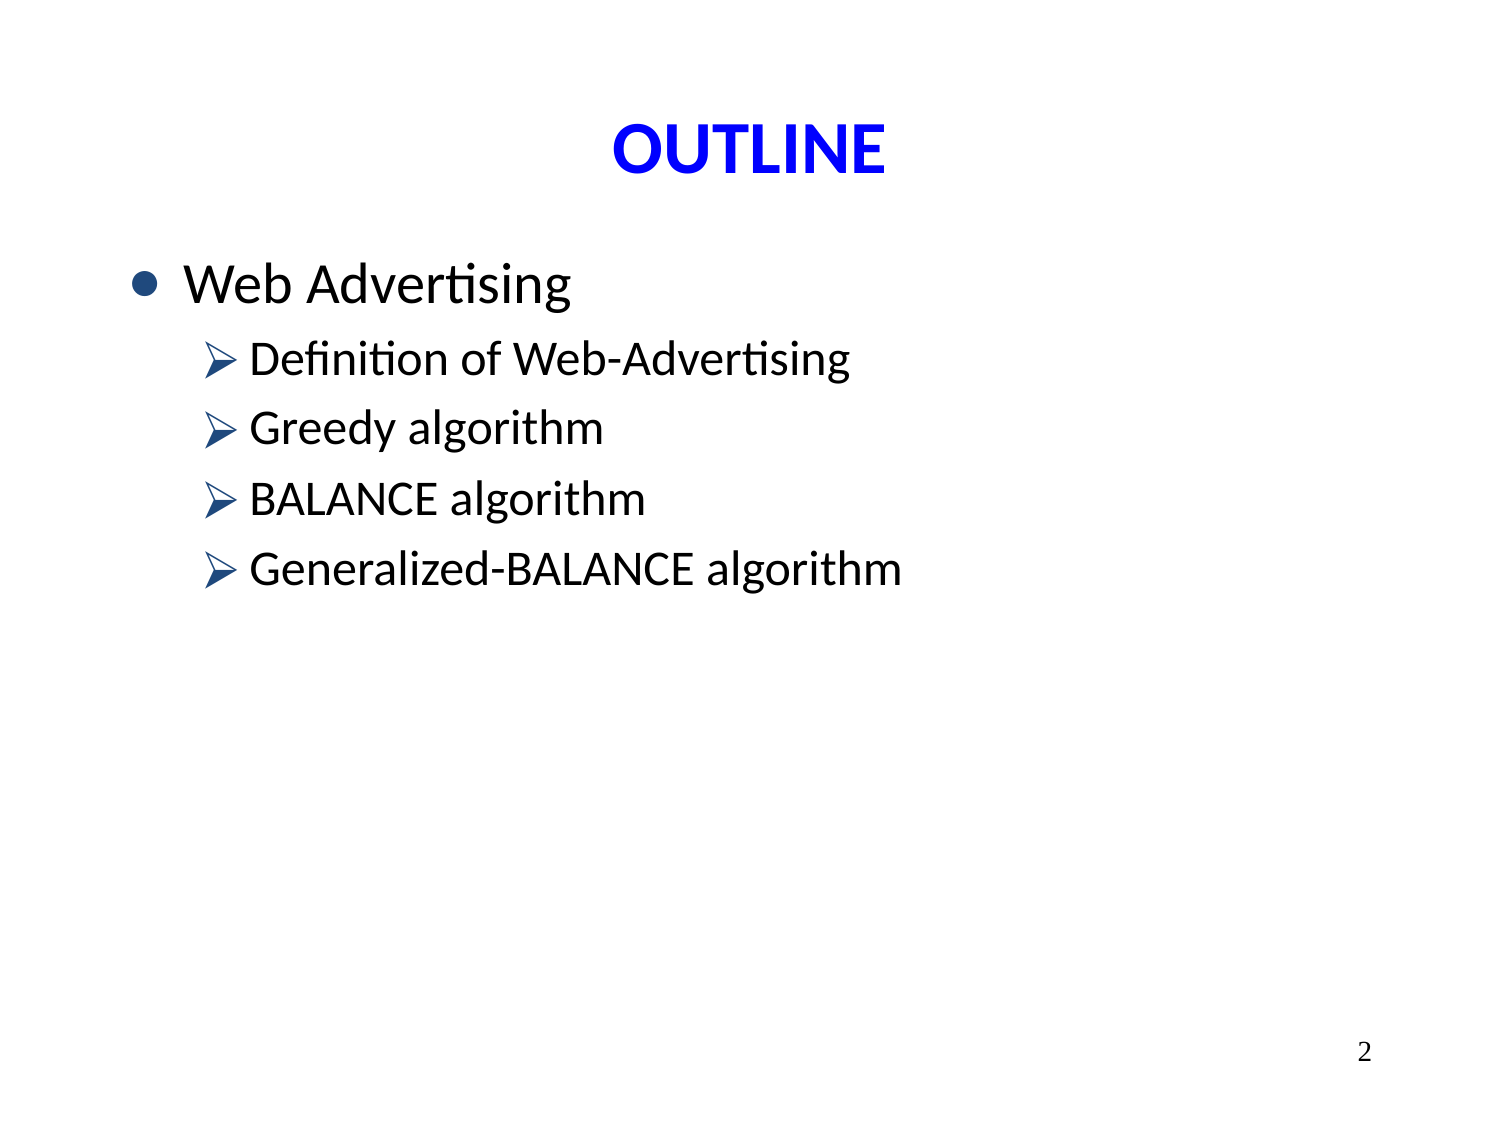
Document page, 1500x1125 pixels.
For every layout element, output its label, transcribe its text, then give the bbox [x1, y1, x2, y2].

list Web Advertising Definition of Web-Advertising Greedy algorithm BALANCE algorithm Generalized-BALANCE algorithm [112, 237, 1388, 1000]
title OUTLINE [112, 50, 1388, 237]
slide_number ‹#› [1074, 1025, 1388, 1100]
